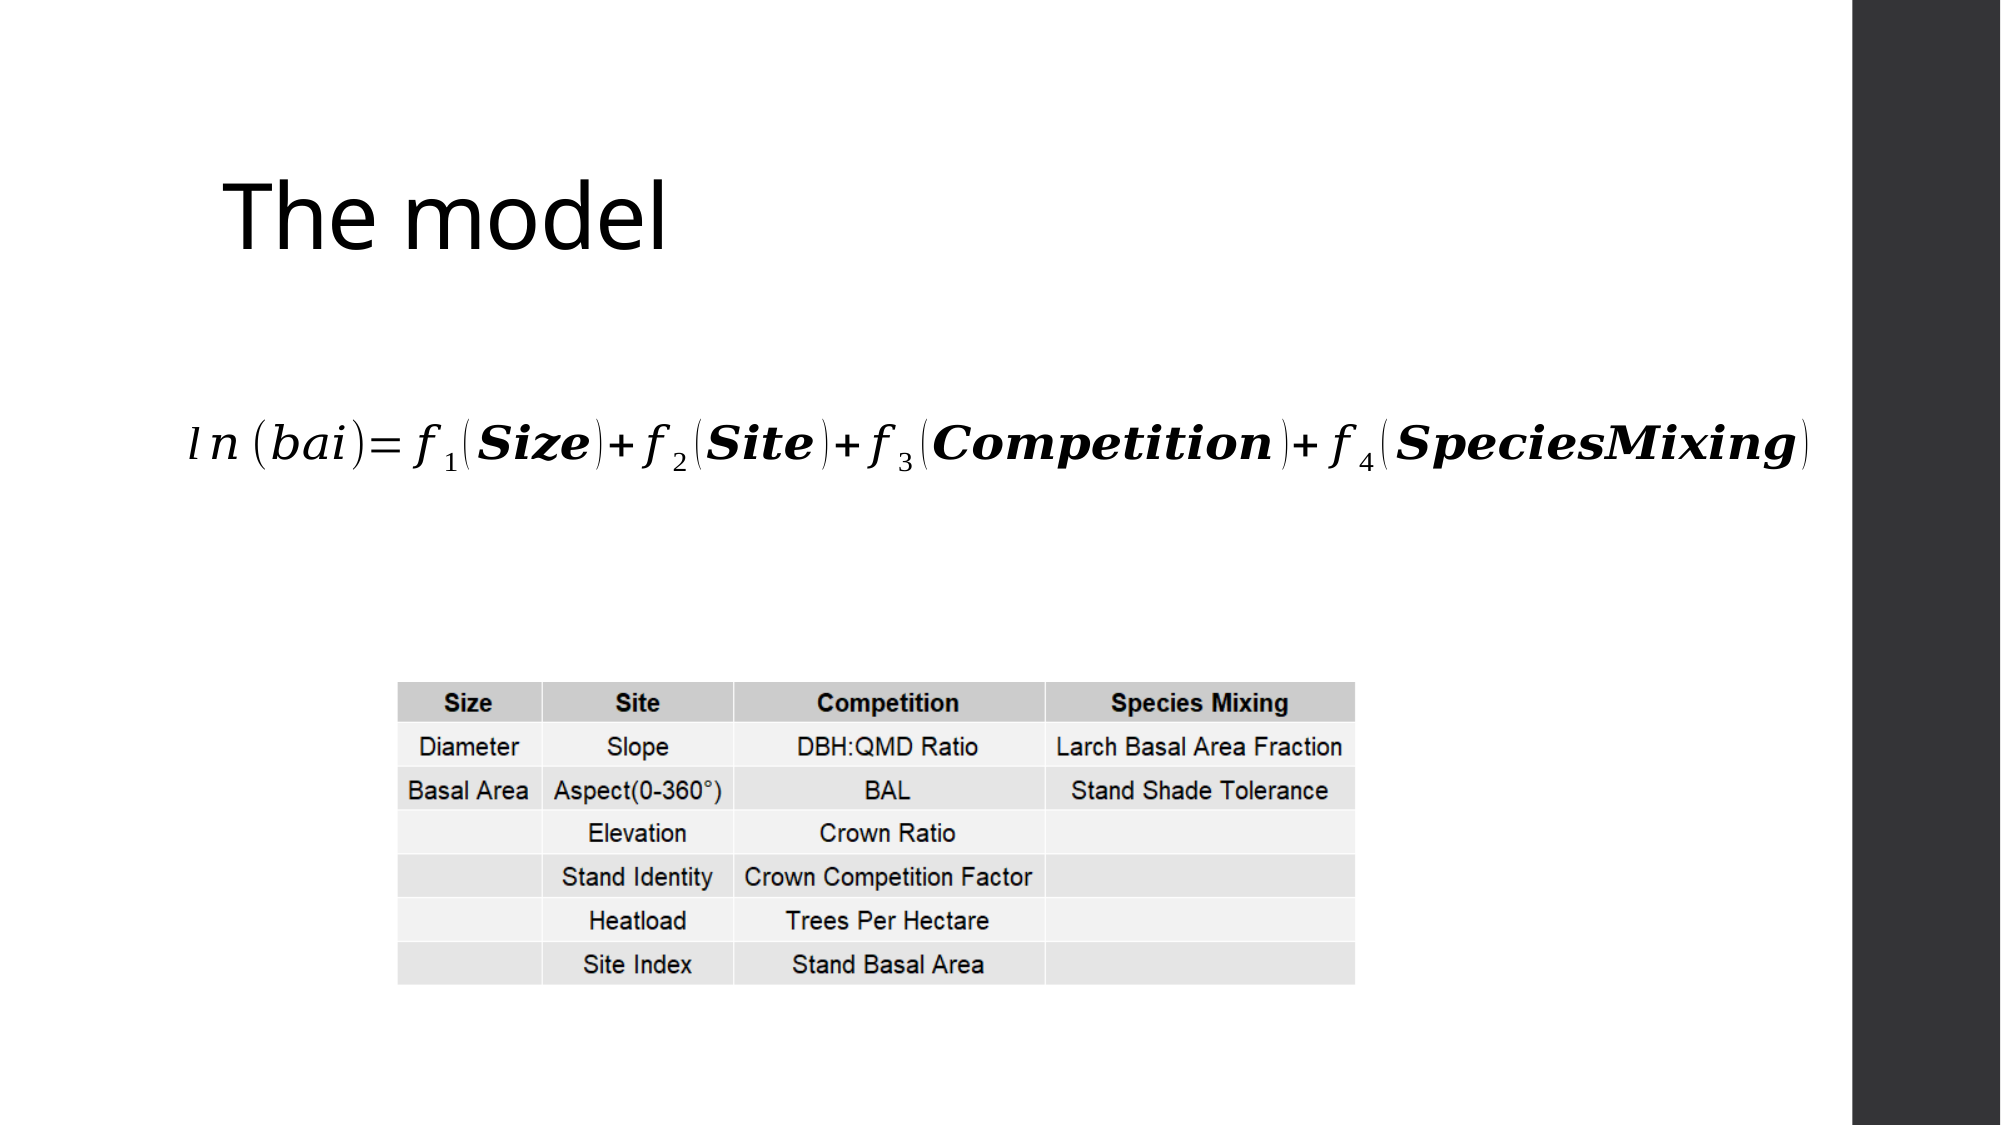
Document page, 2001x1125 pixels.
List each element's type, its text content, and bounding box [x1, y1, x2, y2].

picture [396, 682, 1357, 987]
title The model [206, 60, 1797, 278]
